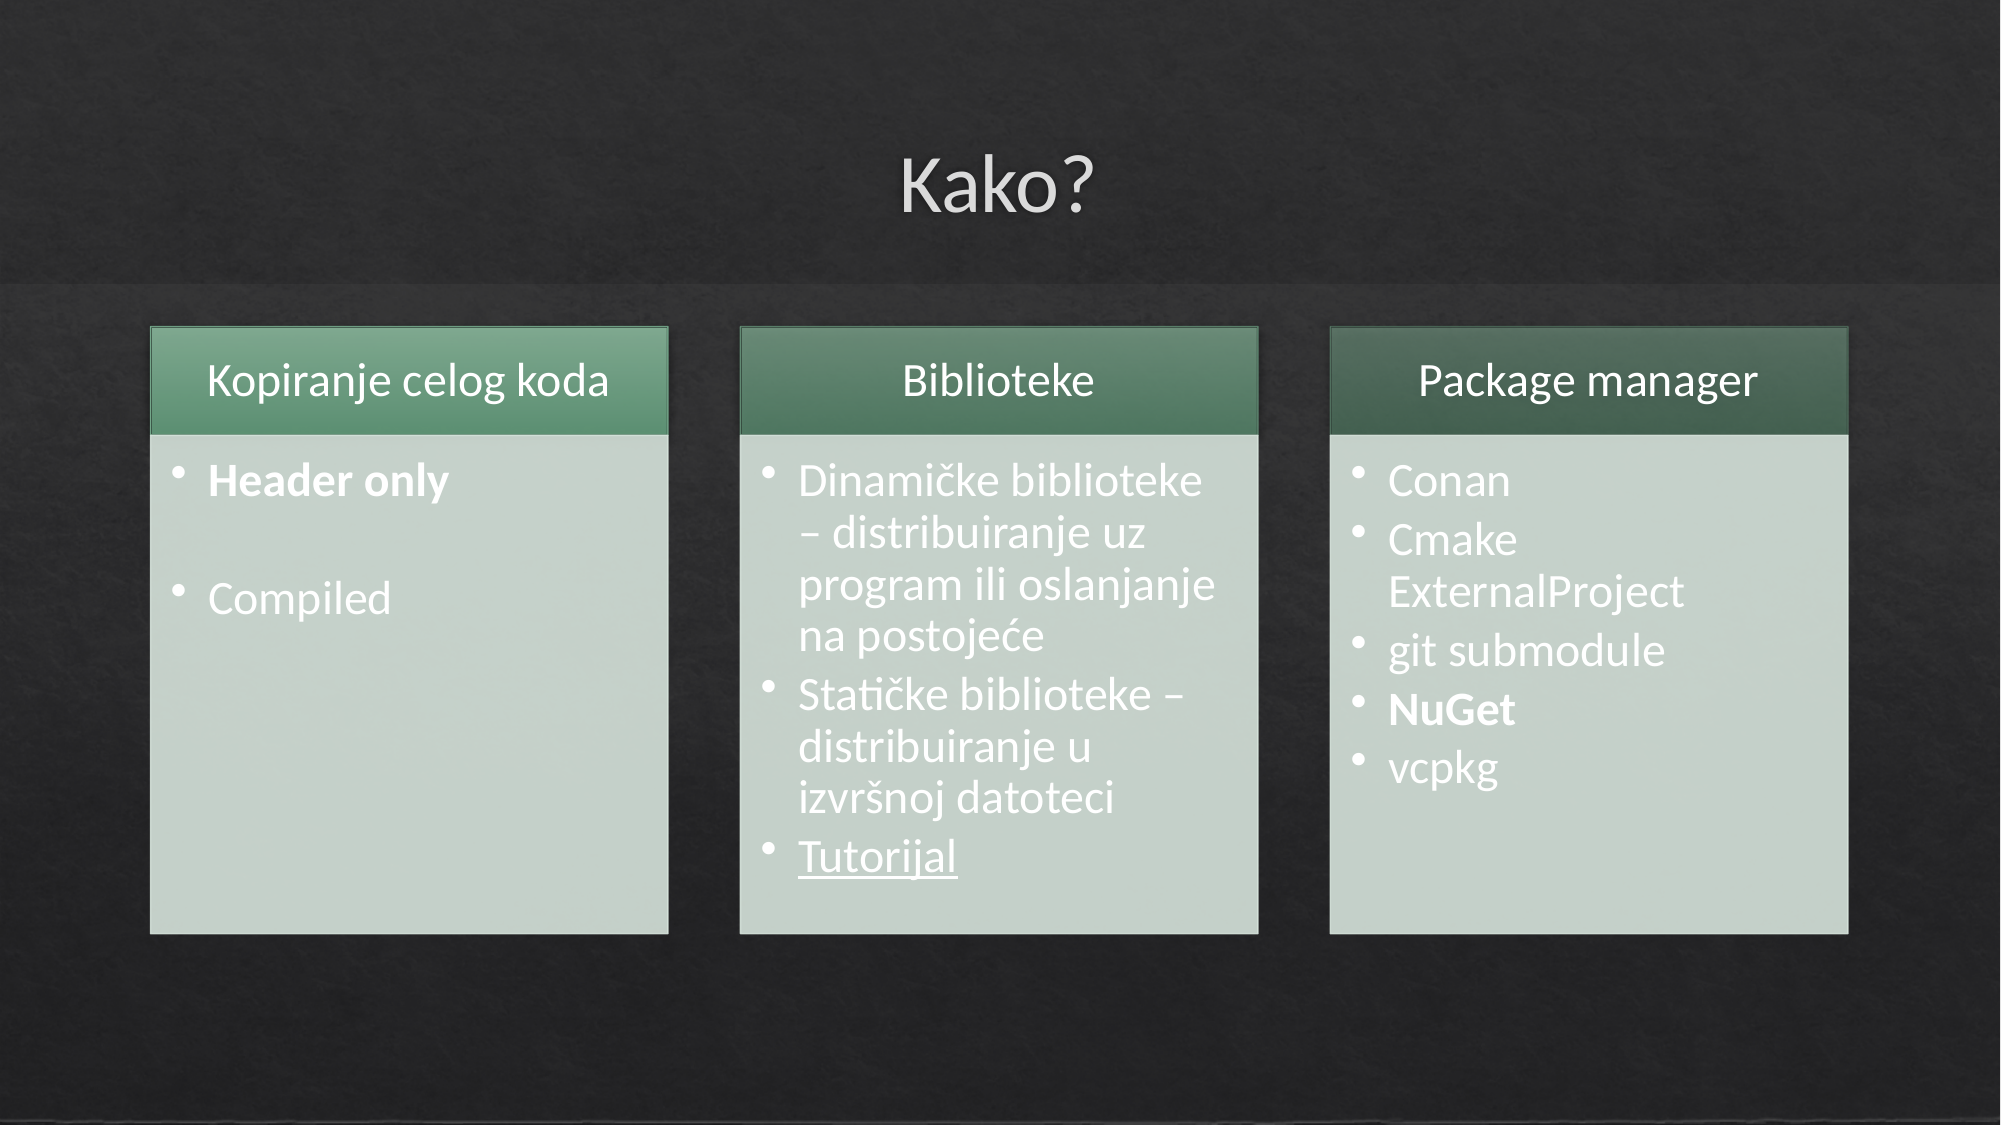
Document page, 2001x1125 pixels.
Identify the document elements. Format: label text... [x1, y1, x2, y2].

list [149, 310, 1849, 951]
picture [0, 283, 2000, 1125]
title Kako? [149, 99, 1849, 260]
